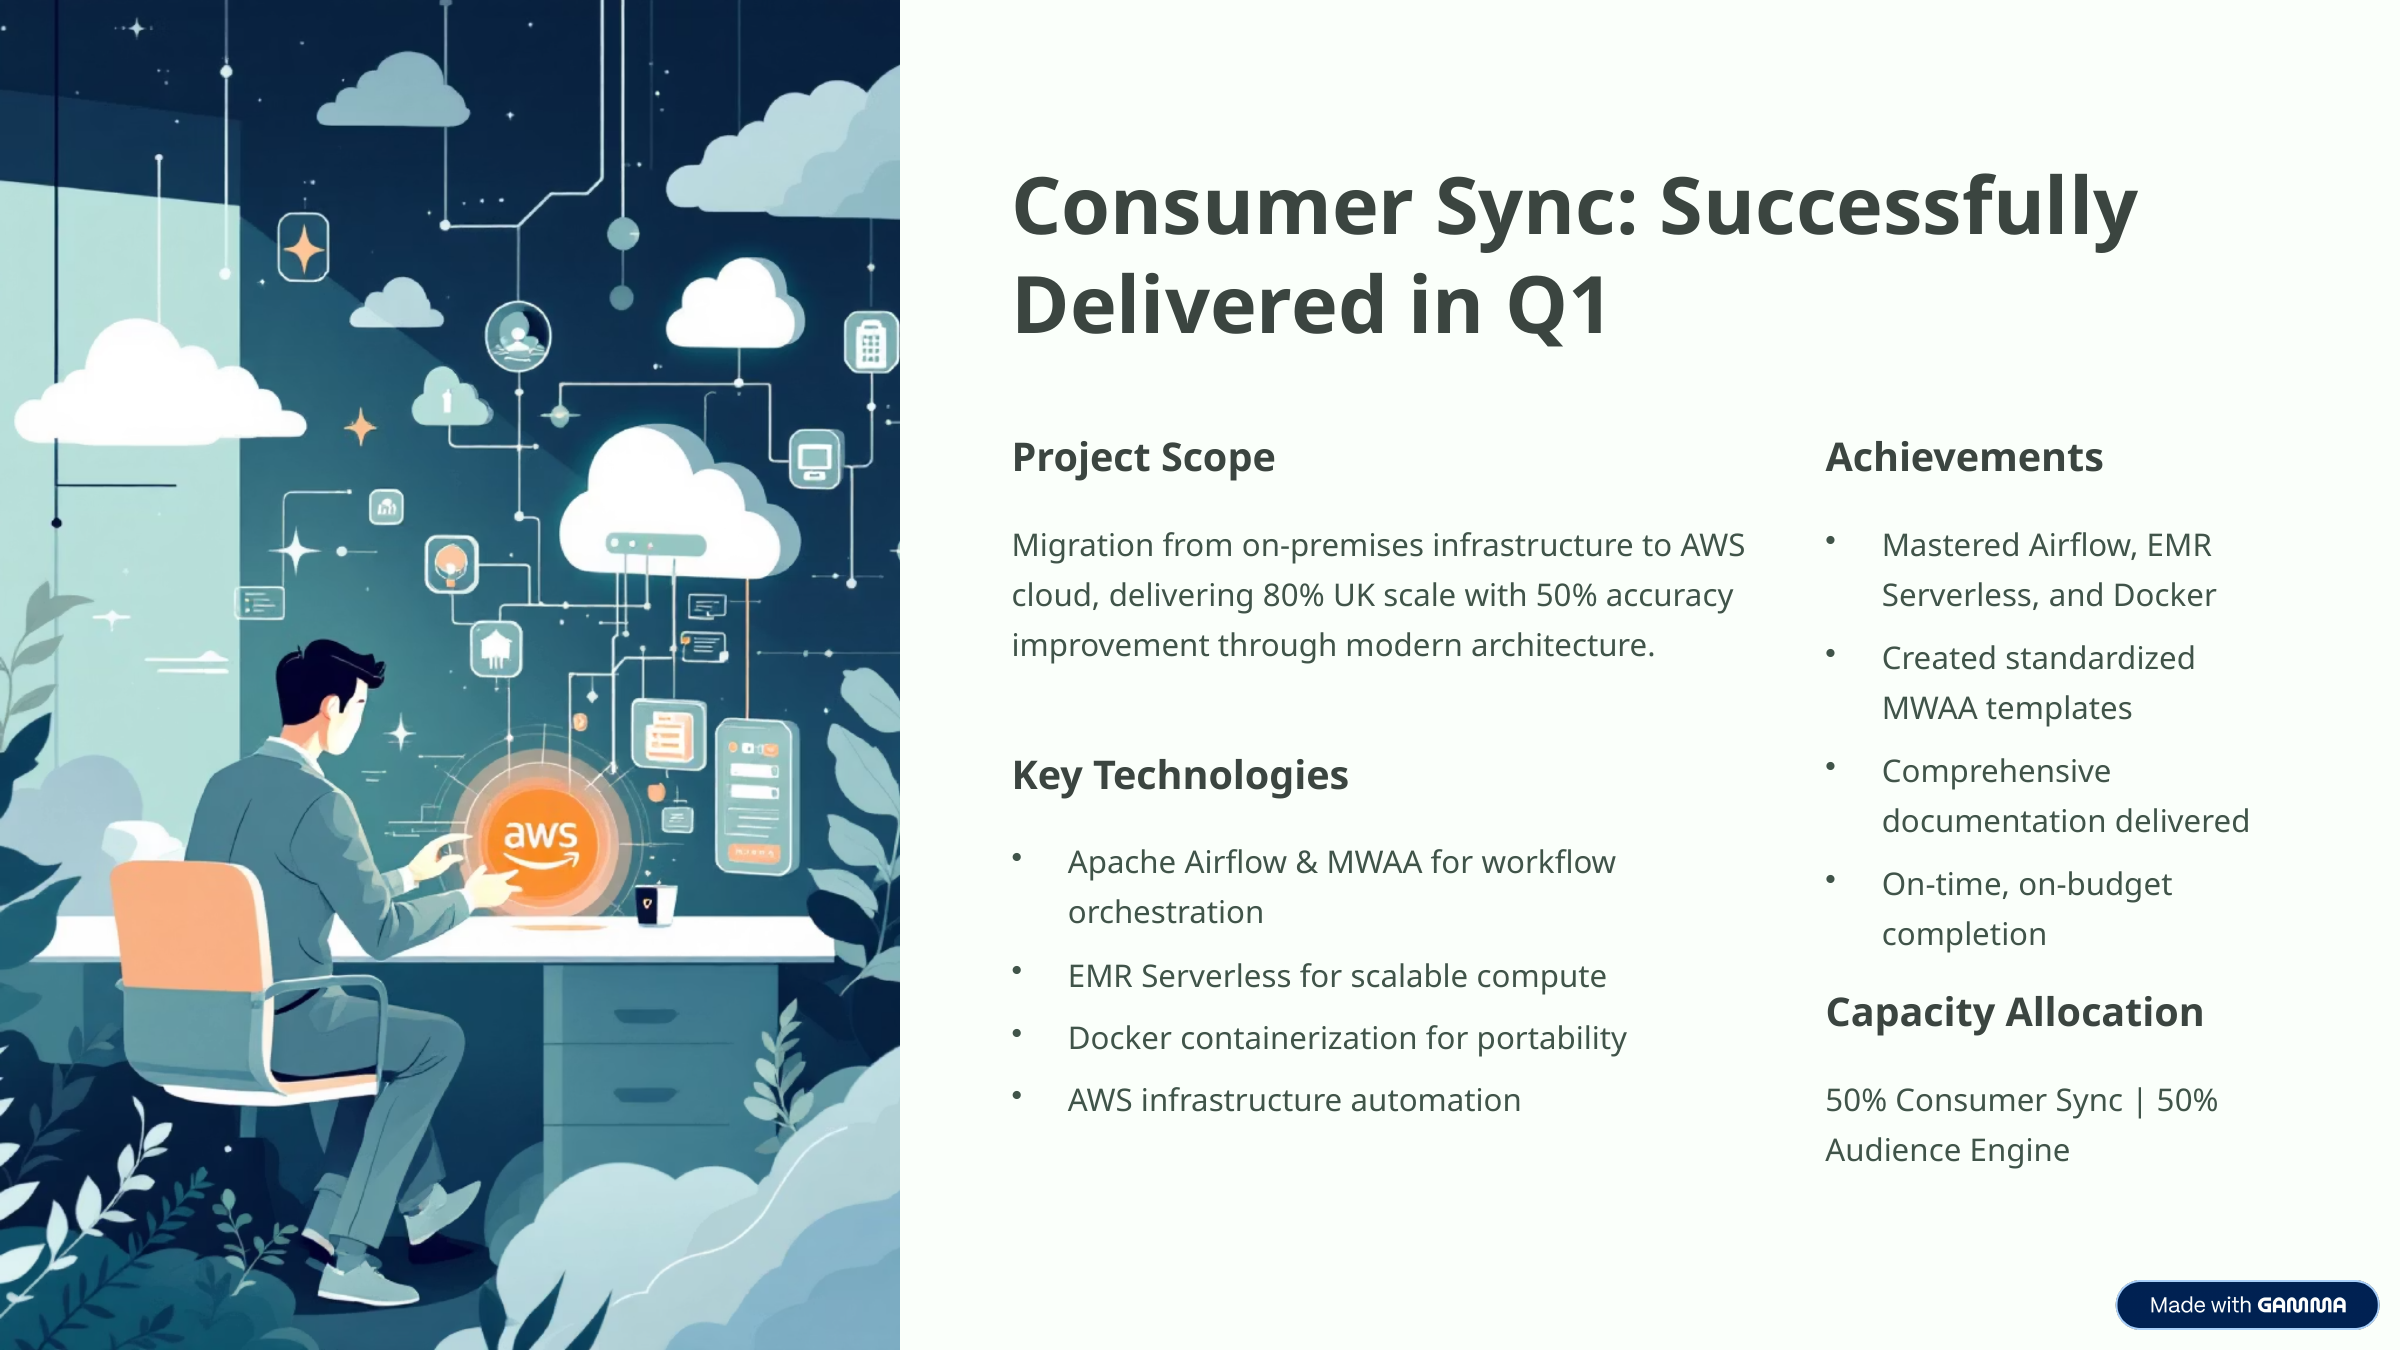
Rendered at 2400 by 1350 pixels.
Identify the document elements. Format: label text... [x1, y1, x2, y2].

text_box Migration from on-premises infrastructure to AWS cloud, delivering 80% UK scale with 50% accuracy improvement through modern architecture. [1011, 512, 1747, 717]
picture [2106, 1271, 2389, 1339]
text_box EMR Serverless for scalable compute [1011, 943, 1747, 995]
text_box AWS infrastructure automation [1011, 1067, 1747, 1119]
text_box Achievements [1825, 430, 2225, 481]
text_box Docker containerization for portability [1011, 1005, 1747, 1057]
text_box Comprehensive documentation delivered [1825, 738, 2290, 841]
text_box Capacity Allocation [1825, 985, 2225, 1036]
text_box Project Scope [1011, 430, 1411, 481]
text_box Consumer Sync: Successfully Delivered in Q1 [1011, 151, 2289, 351]
text_box On-time, on-budget completion [1825, 851, 2290, 954]
text_box Mastered Airflow, EMR Serverless, and Docker [1825, 512, 2290, 615]
text_box Key Technologies [1011, 748, 1411, 799]
text_box 50% Consumer Sync | 50% Audience Engine [1825, 1067, 2290, 1170]
text_box Created standardized MWAA templates [1825, 625, 2290, 728]
picture [0, 0, 900, 1350]
text_box Apache Airflow & MWAA for workflow orchestration [1011, 829, 1747, 932]
